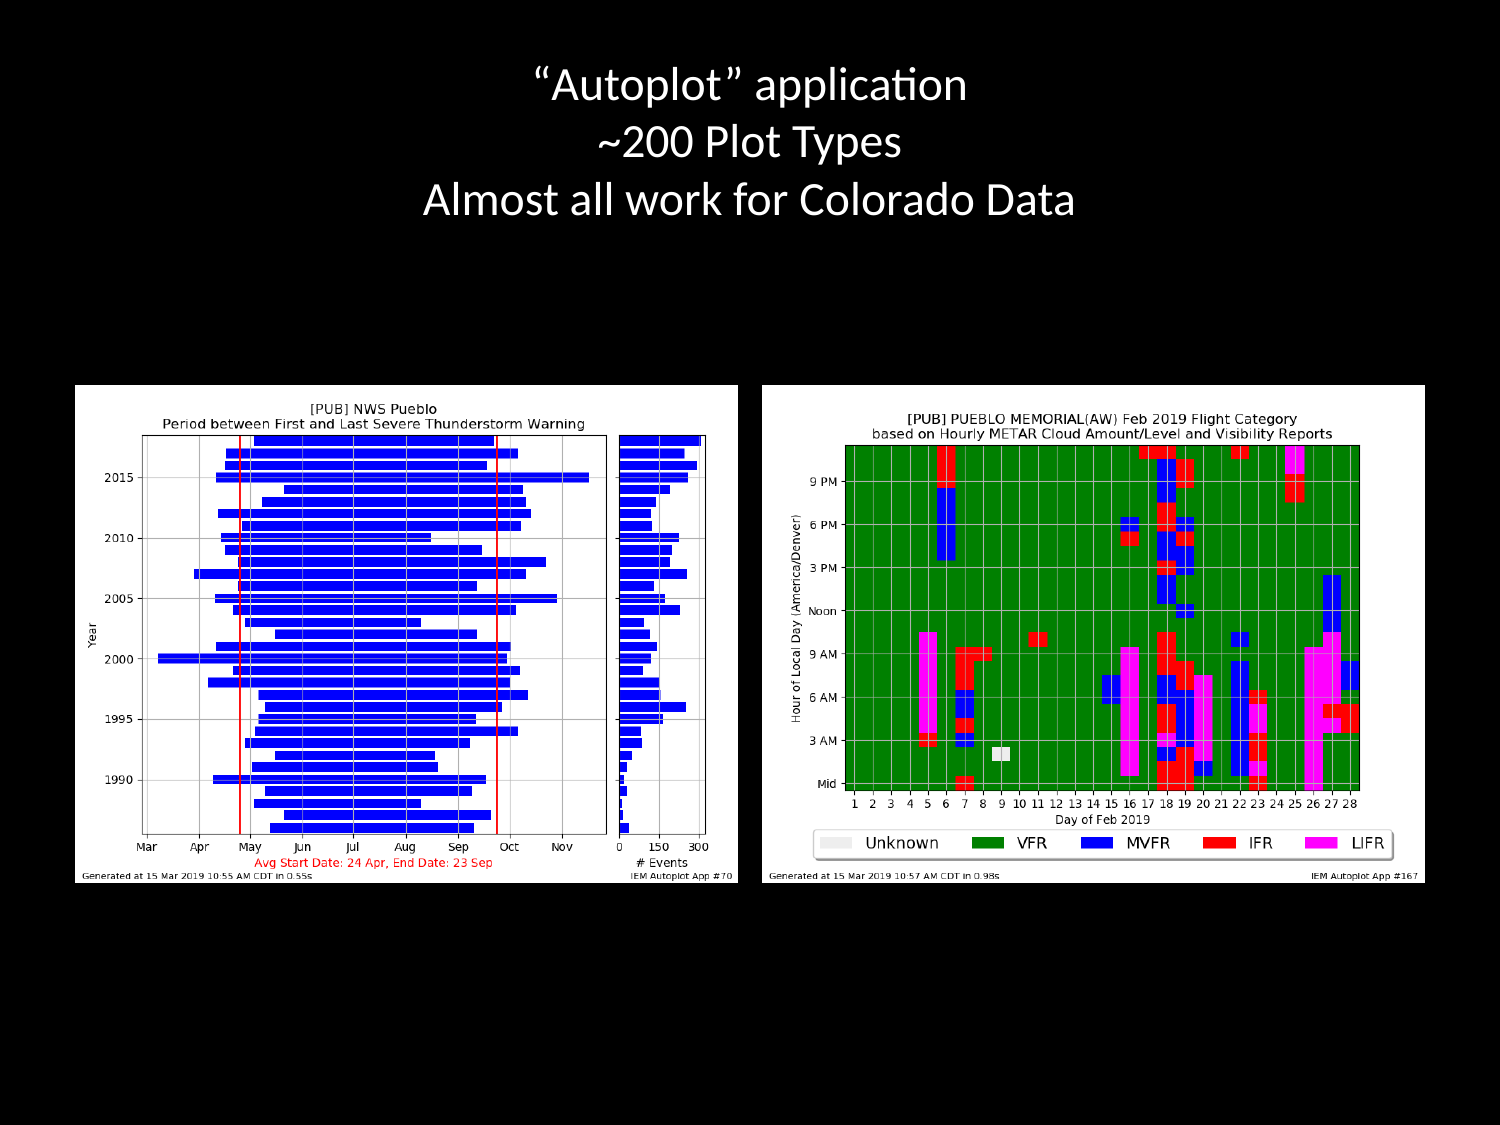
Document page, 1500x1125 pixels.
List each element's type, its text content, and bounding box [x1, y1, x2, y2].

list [74, 384, 738, 883]
title “Autoplot” application ~200 Plot Types Almost all work for Colorado Data [75, 45, 1425, 233]
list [762, 384, 1426, 883]
